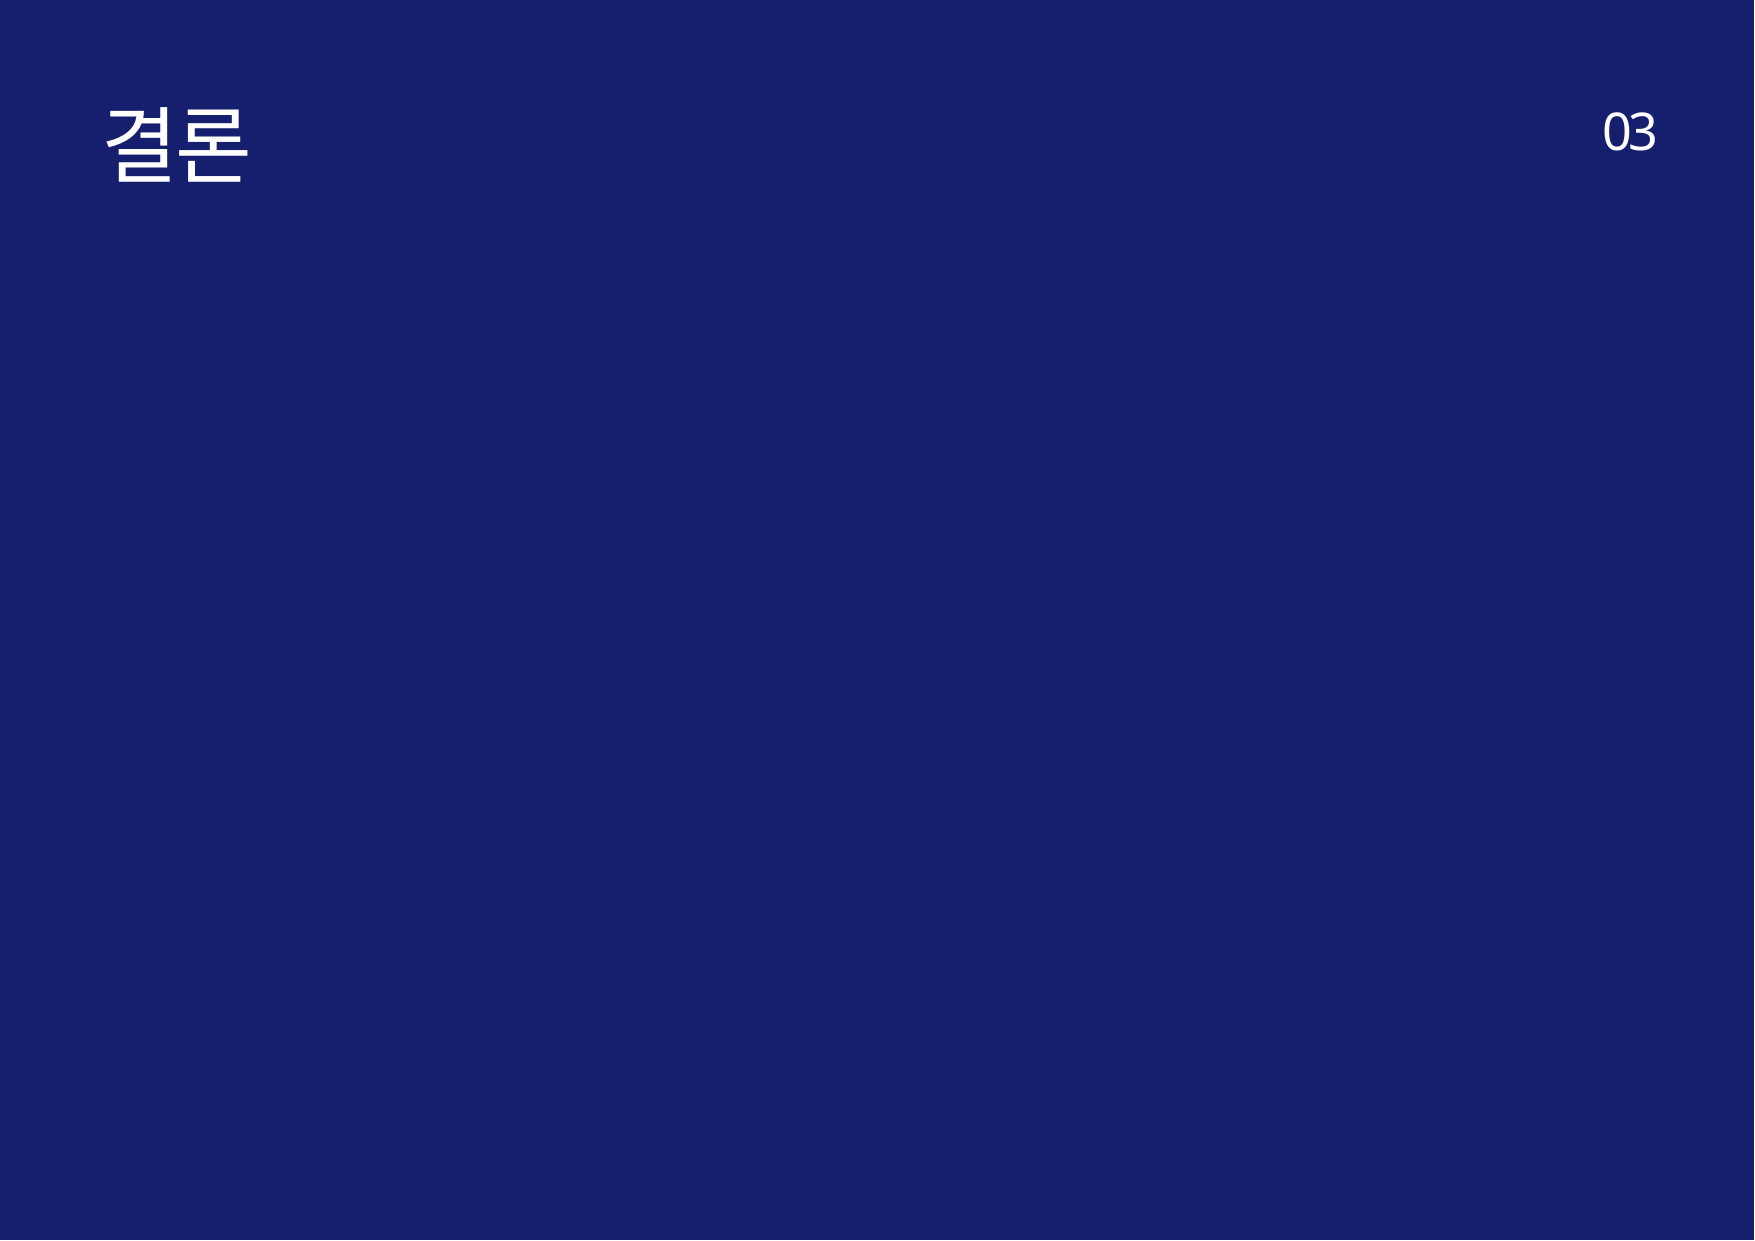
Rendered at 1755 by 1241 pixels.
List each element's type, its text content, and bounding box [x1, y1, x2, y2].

title 결론 [85, 76, 1489, 439]
list 03 [1585, 90, 1706, 188]
